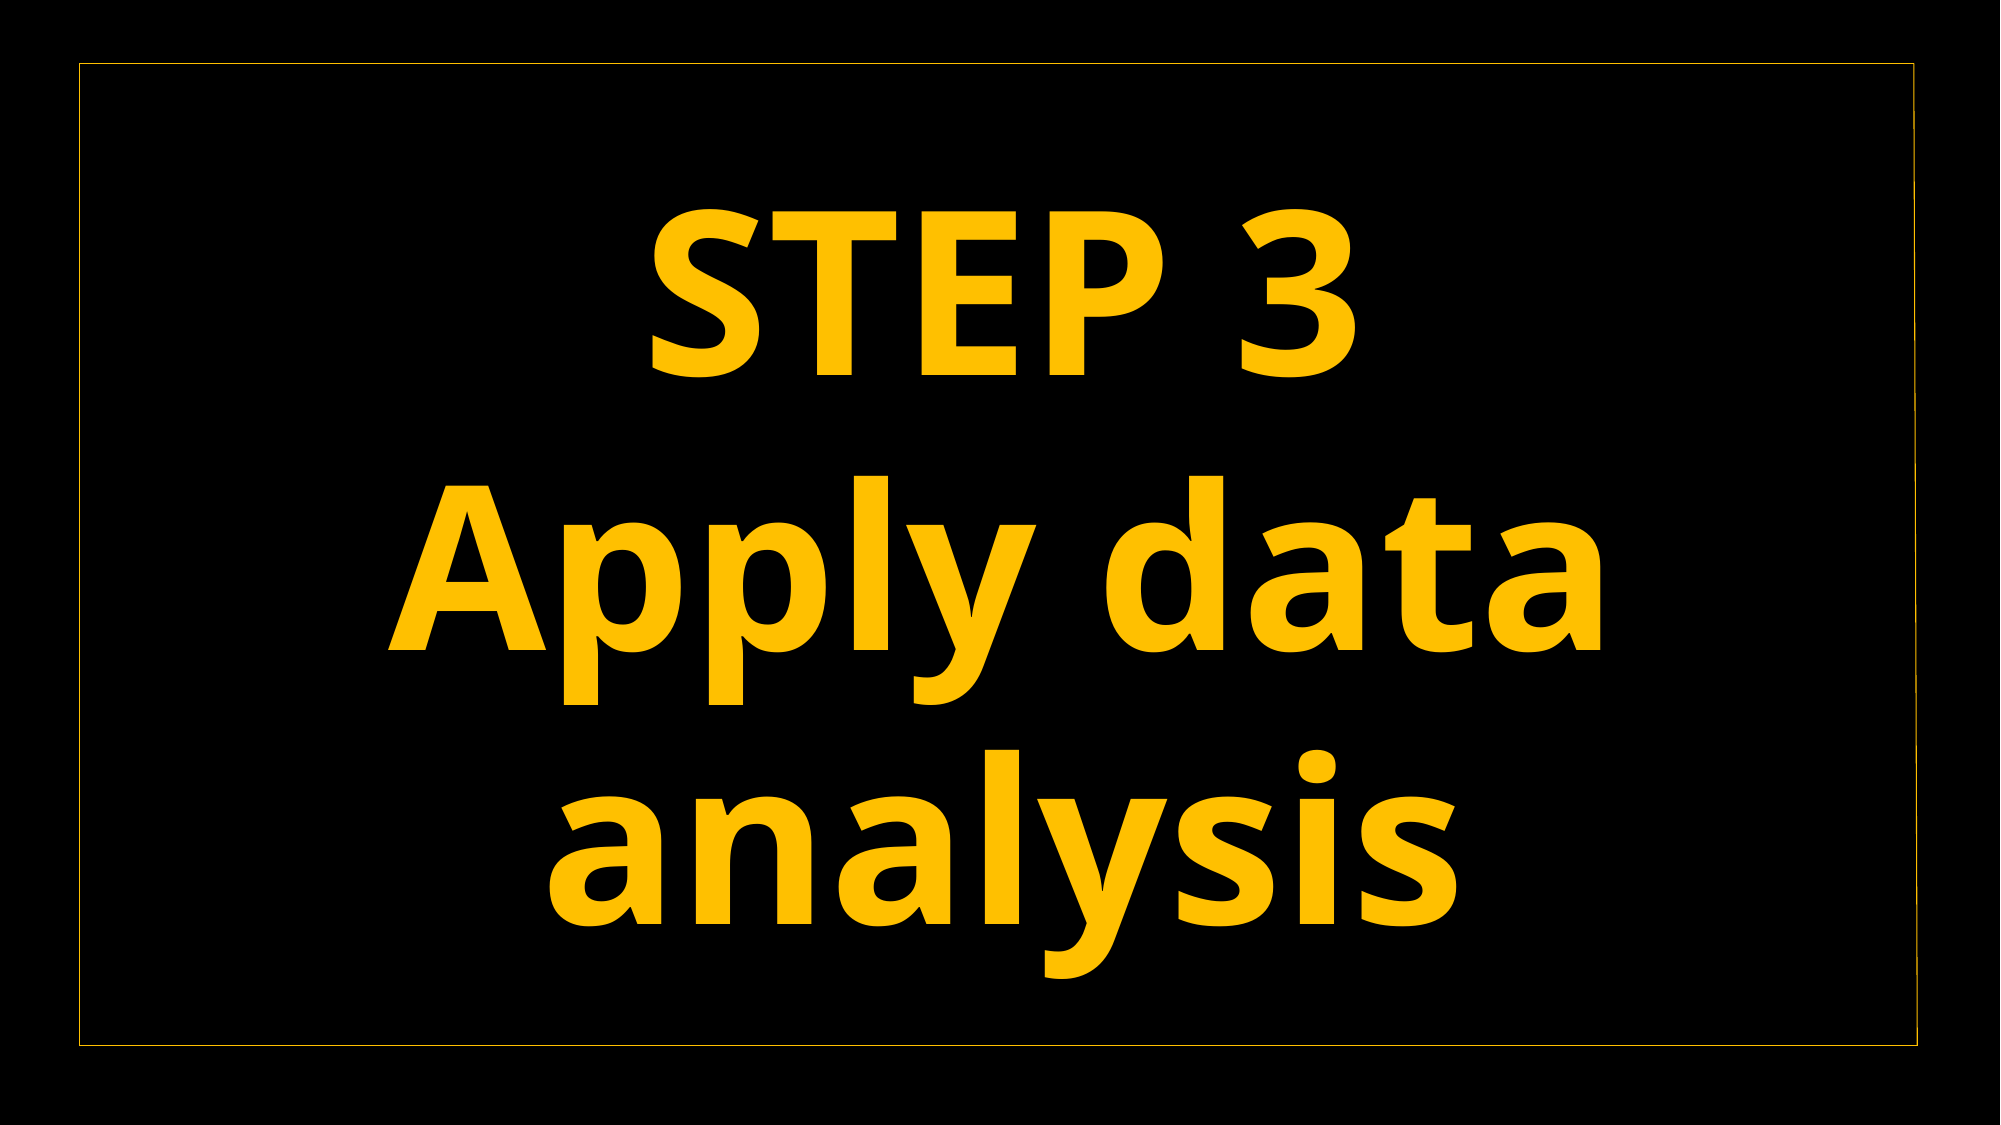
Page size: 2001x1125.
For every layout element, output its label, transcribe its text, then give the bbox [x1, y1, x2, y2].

text_box STEP 3 Apply data analysis [82, 138, 1913, 979]
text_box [1913, 63, 1918, 1045]
text_box STEP 3 Apply data analysis [1918, 138, 1925, 979]
